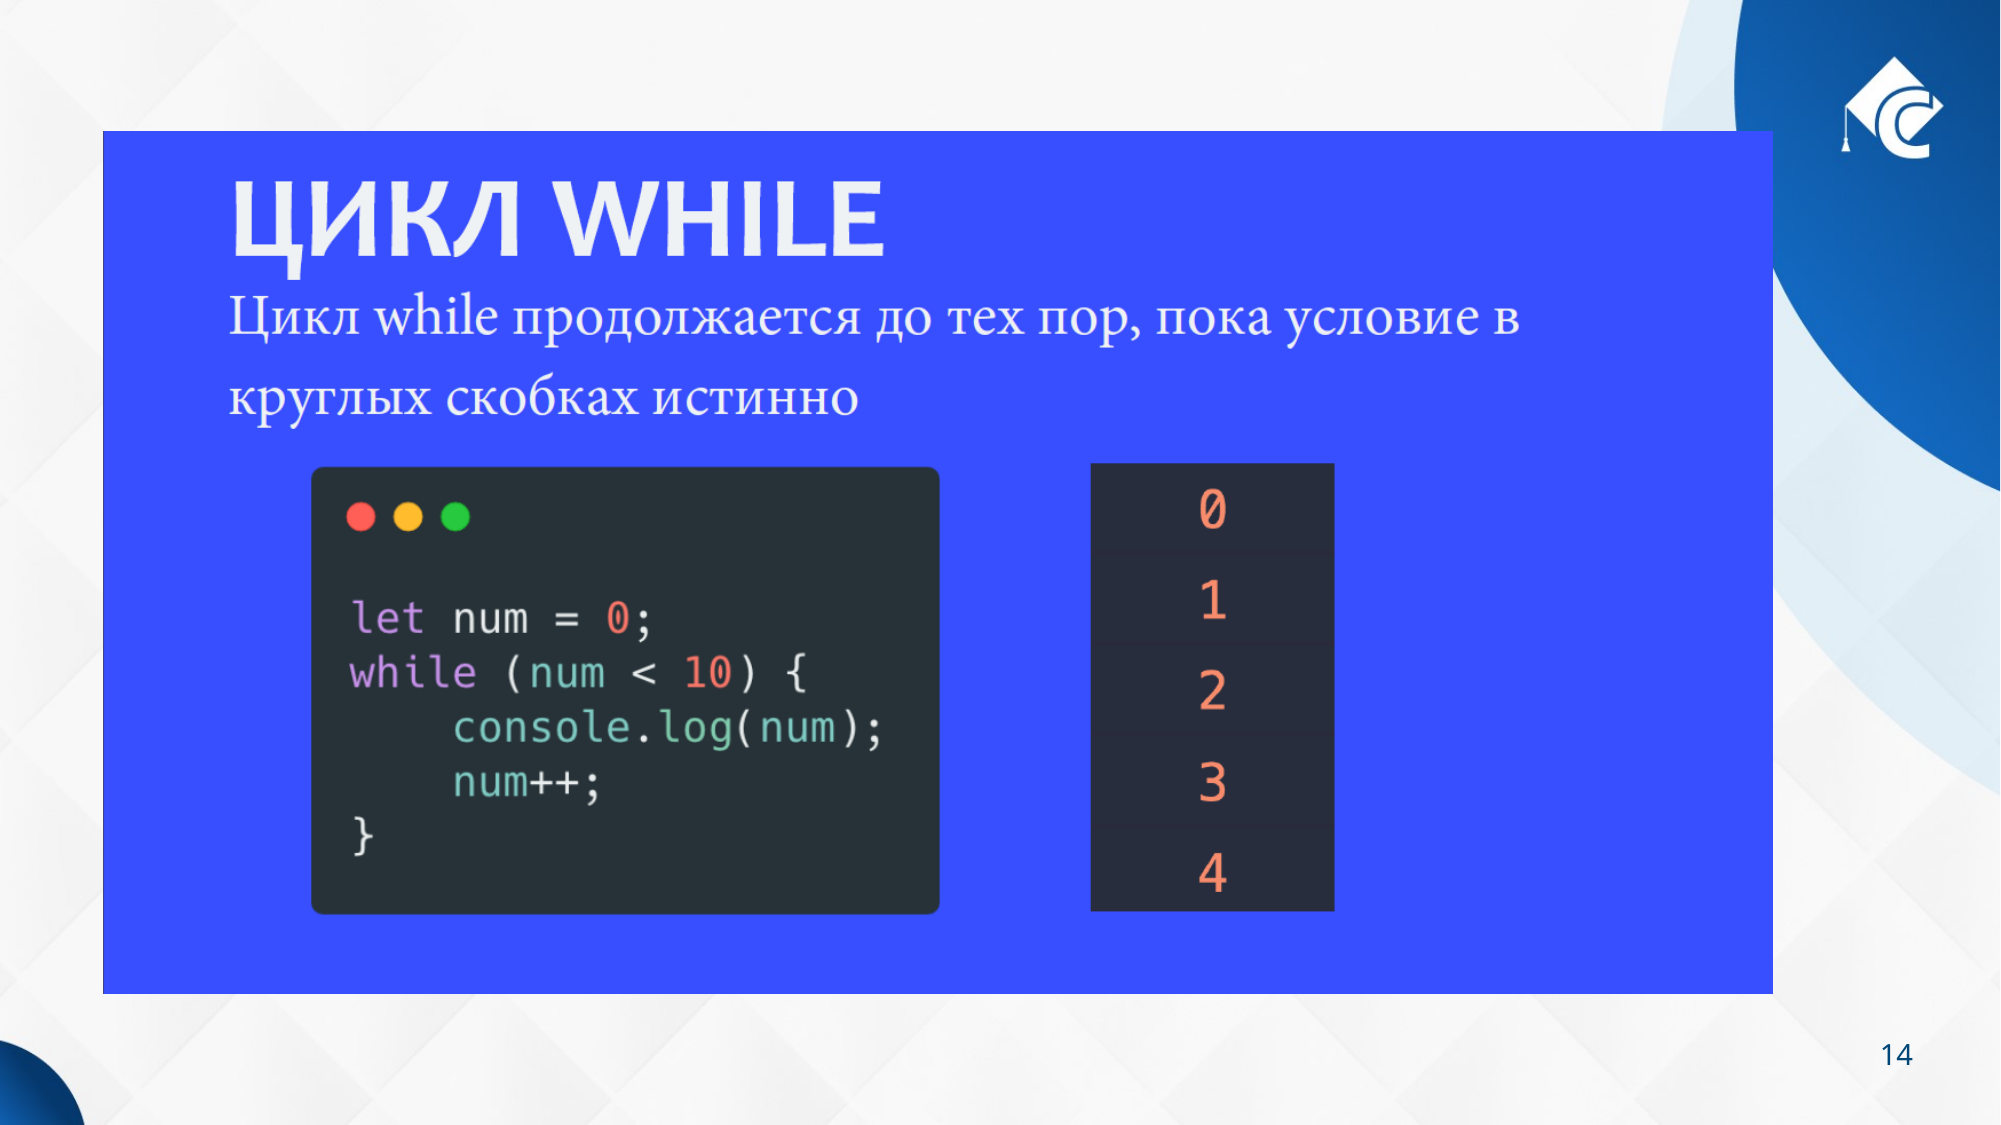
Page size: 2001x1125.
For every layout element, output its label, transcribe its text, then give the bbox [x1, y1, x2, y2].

slide_number 14 [1810, 1026, 1929, 1086]
picture [0, 0, 2001, 1125]
